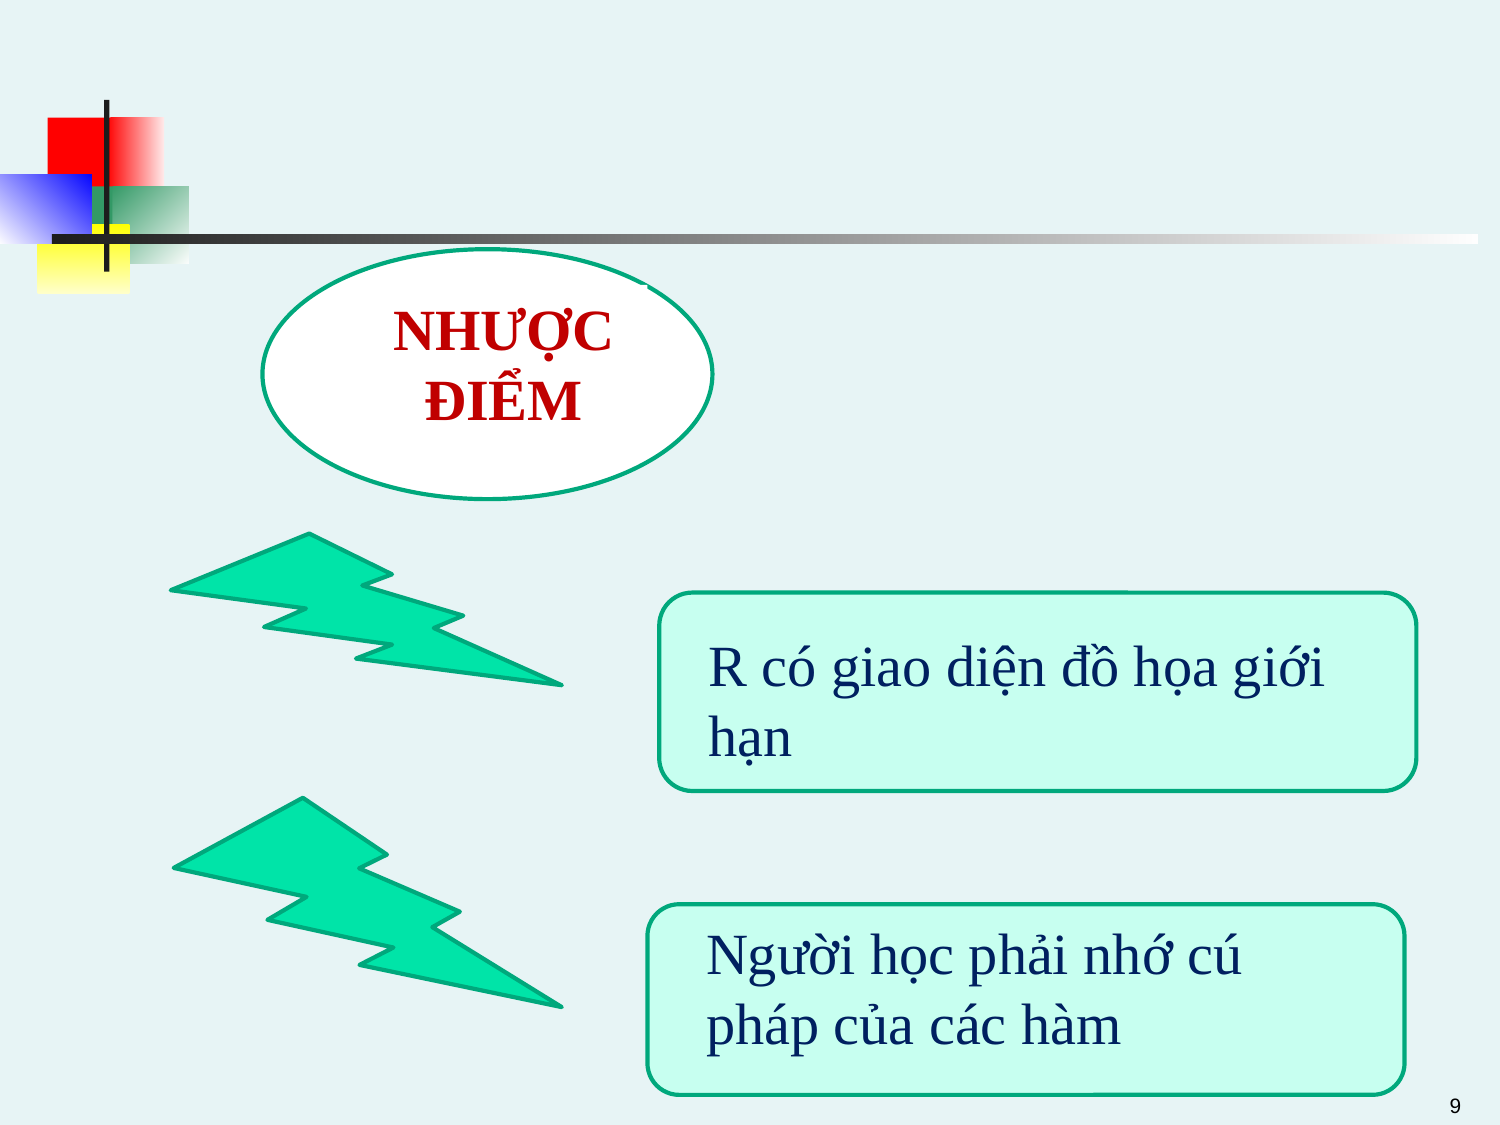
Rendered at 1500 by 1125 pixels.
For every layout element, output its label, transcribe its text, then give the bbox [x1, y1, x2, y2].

text_box NHƯỢC ĐIỂM [359, 284, 648, 440]
text_box R có giao diện đồ họa giới hạn [693, 620, 1432, 826]
text_box Người học phải nhớ cú pháp của các hàm [691, 908, 1385, 1064]
slide_number 9 [1124, 1071, 1476, 1125]
text_box [645, 902, 1407, 1097]
text_box [168, 531, 564, 688]
text_box [657, 590, 1418, 794]
text_box [171, 795, 564, 1010]
text_box [260, 247, 715, 502]
